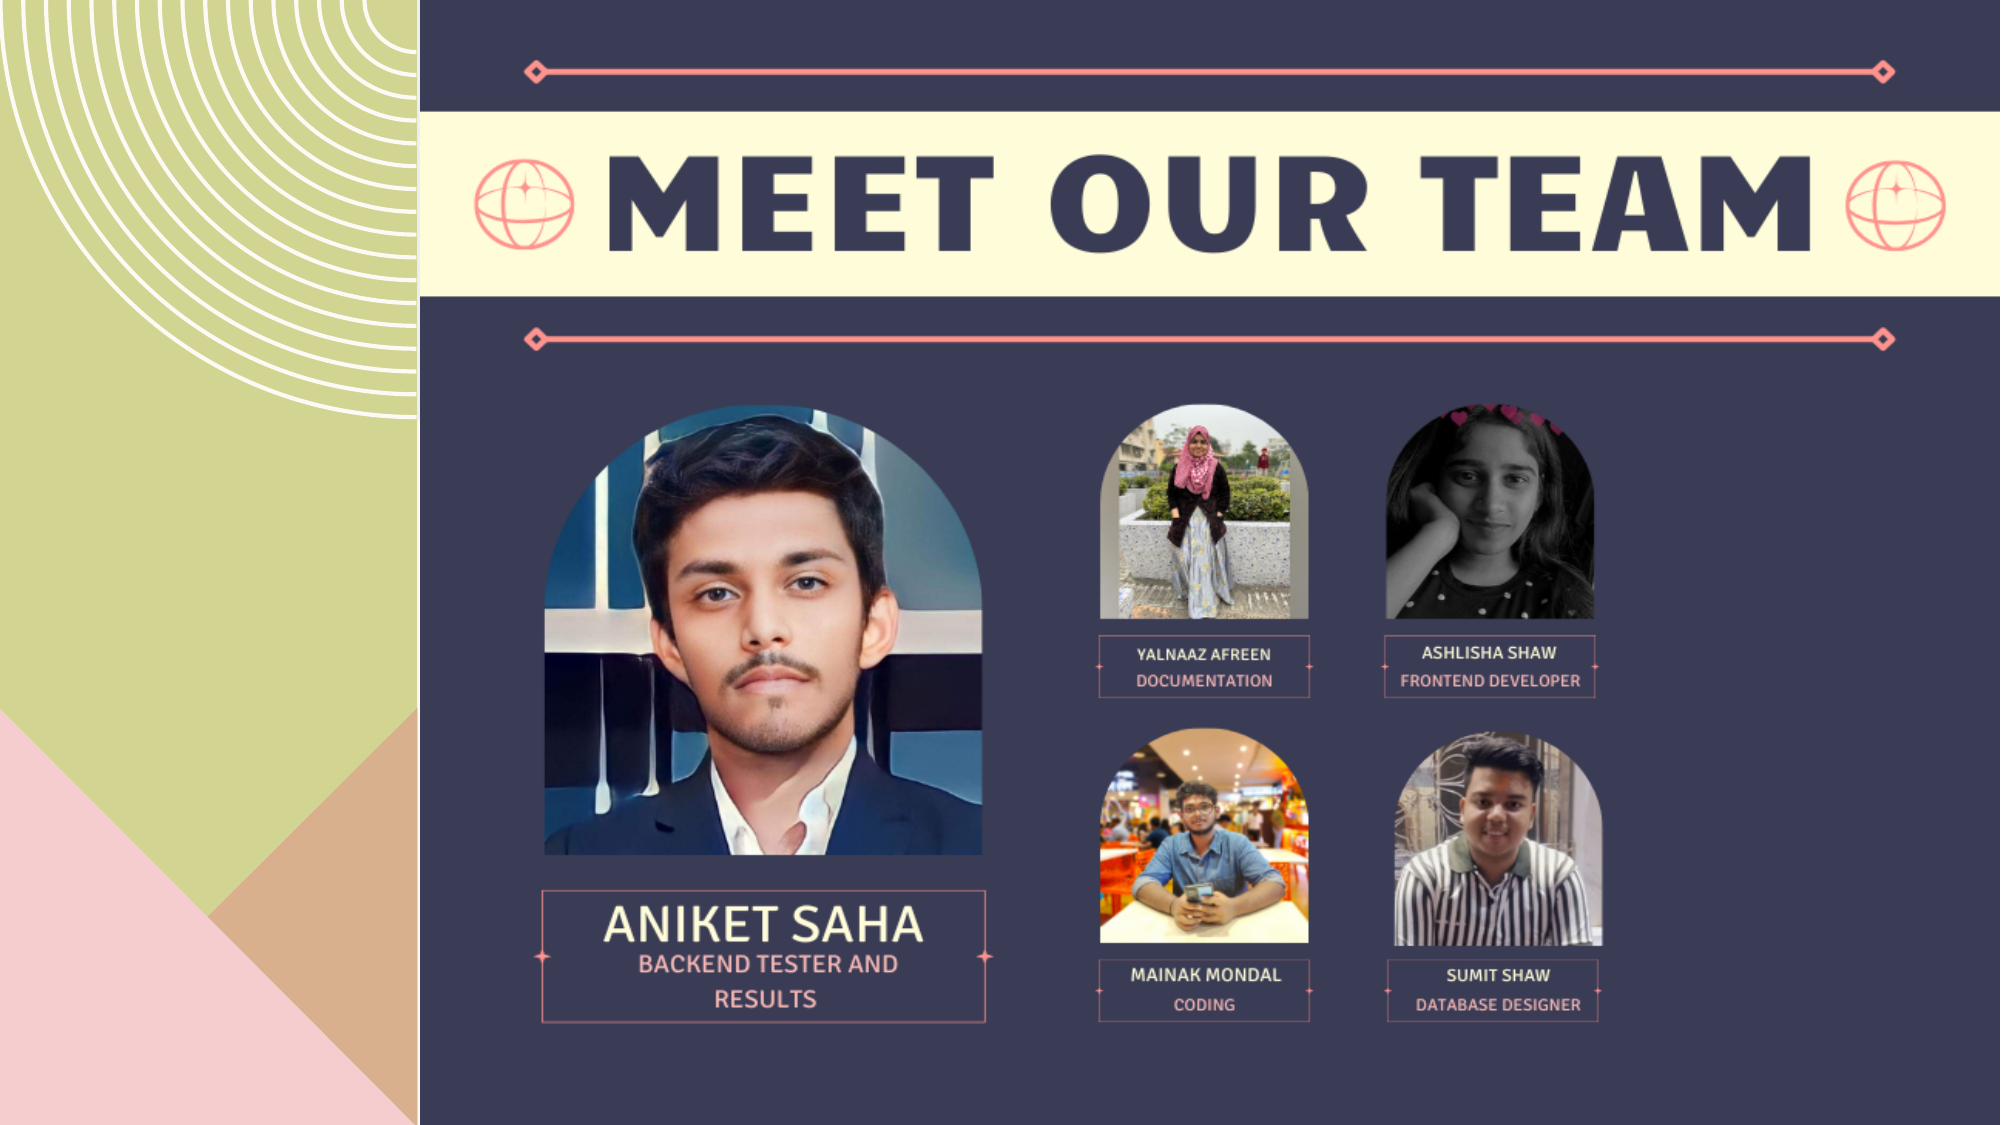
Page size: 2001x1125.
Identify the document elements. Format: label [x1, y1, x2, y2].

picture [419, 0, 2000, 1125]
